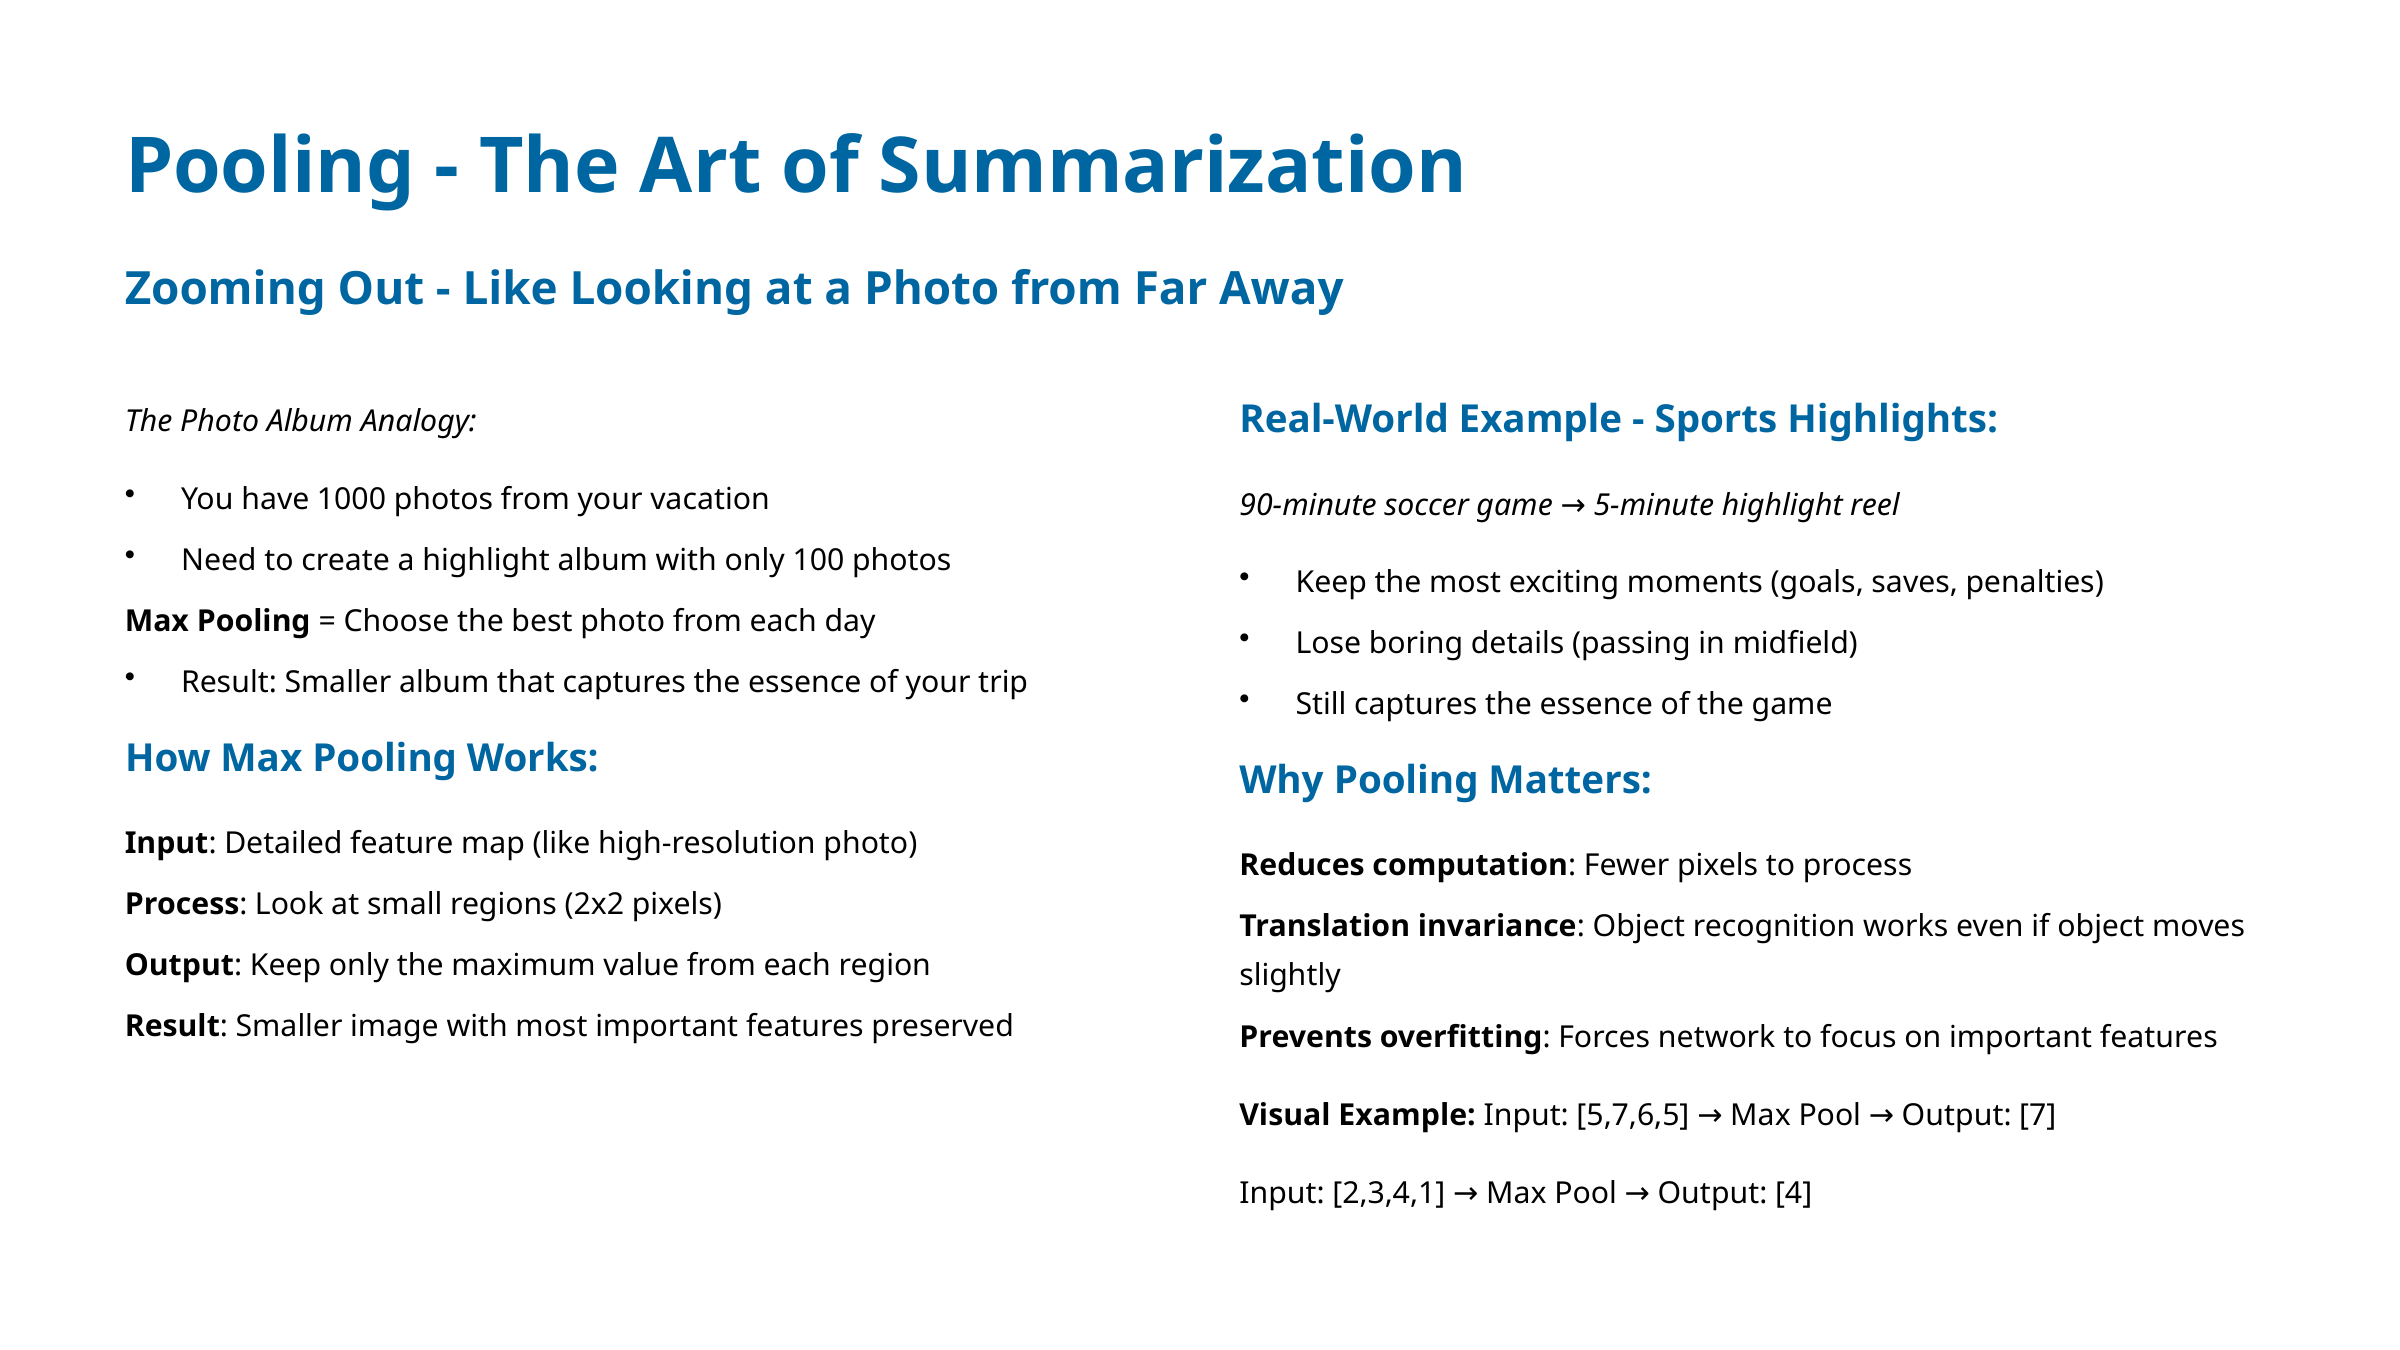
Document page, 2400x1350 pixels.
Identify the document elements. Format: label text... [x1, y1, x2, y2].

text_box Result: Smaller image with most important features preserved [124, 993, 1162, 1044]
text_box Still captures the essence of the game [1239, 671, 2277, 722]
text_box Zooming Out - Like Looking at a Photo from Far Away [124, 255, 1299, 314]
text_box Keep the most exciting moments (goals, saves, penalties) [1239, 550, 2277, 600]
text_box Max Pooling = Choose the best photo from each day [124, 588, 1162, 639]
text_box Output: Keep only the maximum value from each region [124, 932, 1162, 983]
text_box How Max Pooling Works: [124, 730, 585, 780]
text_box Translation invariance: Object recognition works even if object moves slightly [1239, 893, 2277, 994]
text_box Reduces computation: Fewer pixels to process [1239, 832, 2277, 883]
text_box Why Pooling Matters: [1239, 753, 1635, 802]
text_box The Photo Album Analogy: [124, 388, 1162, 439]
text_box Result: Smaller album that captures the essence of your trip [124, 649, 1162, 700]
text_box Prevents overfitting: Forces network to focus on important features [1239, 1004, 2277, 1055]
text_box 90-minute soccer game → 5-minute highlight reel [1239, 472, 2277, 522]
text_box You have 1000 photos from your vacation [124, 466, 1162, 517]
text_box Lose boring details (passing in midfield) [1239, 610, 2277, 661]
text_box Process: Look at small regions (2x2 pixels) [124, 871, 1162, 922]
text_box Real-World Example - Sports Highlights: [1239, 392, 1986, 441]
text_box Input: Detailed feature map (like high-resolution photo) [124, 810, 1162, 861]
text_box Need to create a highlight album with only 100 photos [124, 527, 1162, 578]
text_box Visual Example: Input: [5,7,6,5] → Max Pool → Output: [7] [1239, 1082, 2277, 1133]
text_box Input: [2,3,4,1] → Max Pool → Output: [4] [1239, 1160, 2277, 1211]
text_box Pooling - The Art of Summarization [124, 111, 1416, 209]
